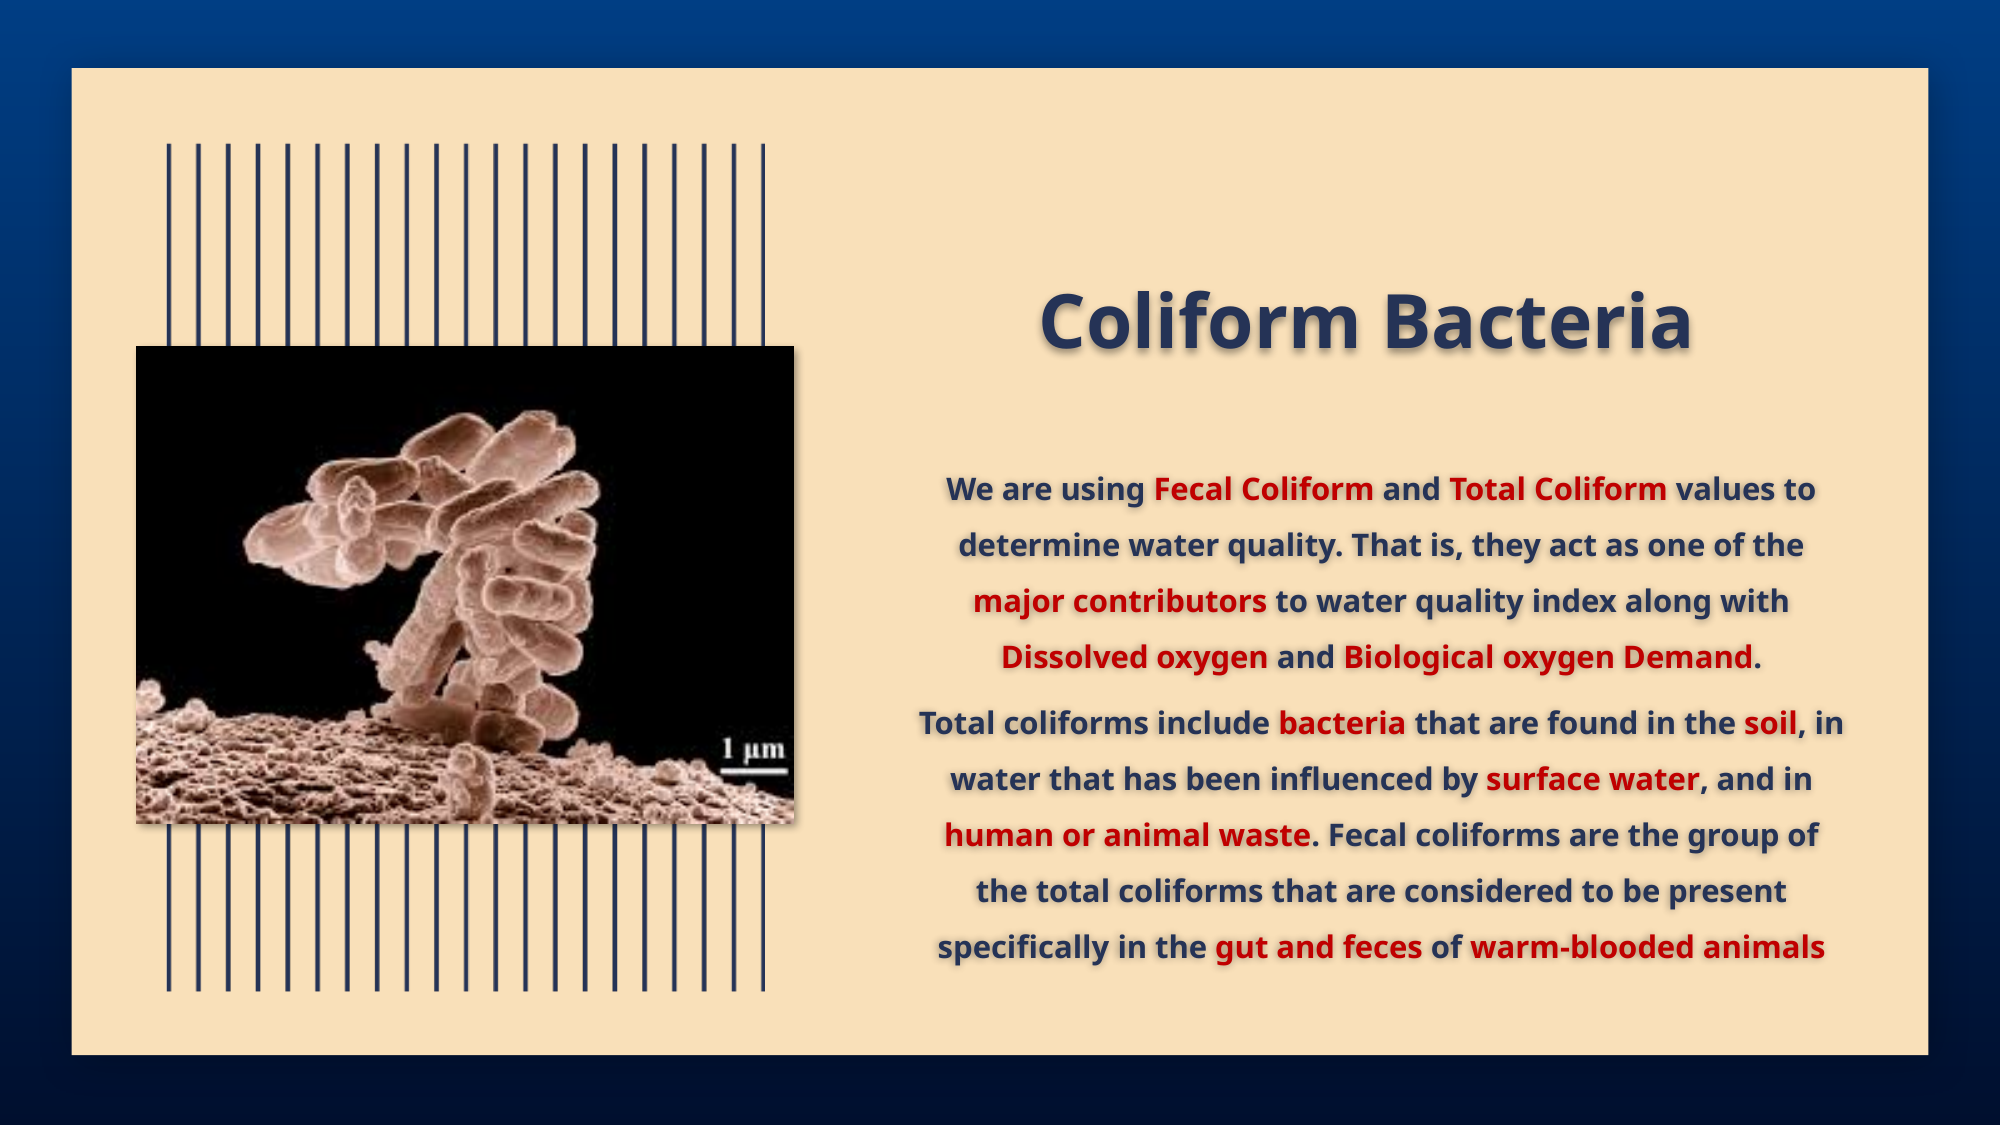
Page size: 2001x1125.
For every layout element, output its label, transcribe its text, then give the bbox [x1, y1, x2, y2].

picture [136, 144, 794, 991]
list We are using Fecal Coliform and Total Coliform values to determine water quality. That is, they act as one of the major contributors to water quality index along with Dissolved oxygen and Biological oxygen Demand. Total coliforms include bacteria that are found in the soil, in water that has been influenced by surface water, and in human or animal waste. Fecal coliforms are the group of the total coliforms that are considered to be present specifically in the gut and feces of warm-blooded animals [899, 442, 1864, 983]
title Coliform Bacteria [899, 235, 1835, 371]
